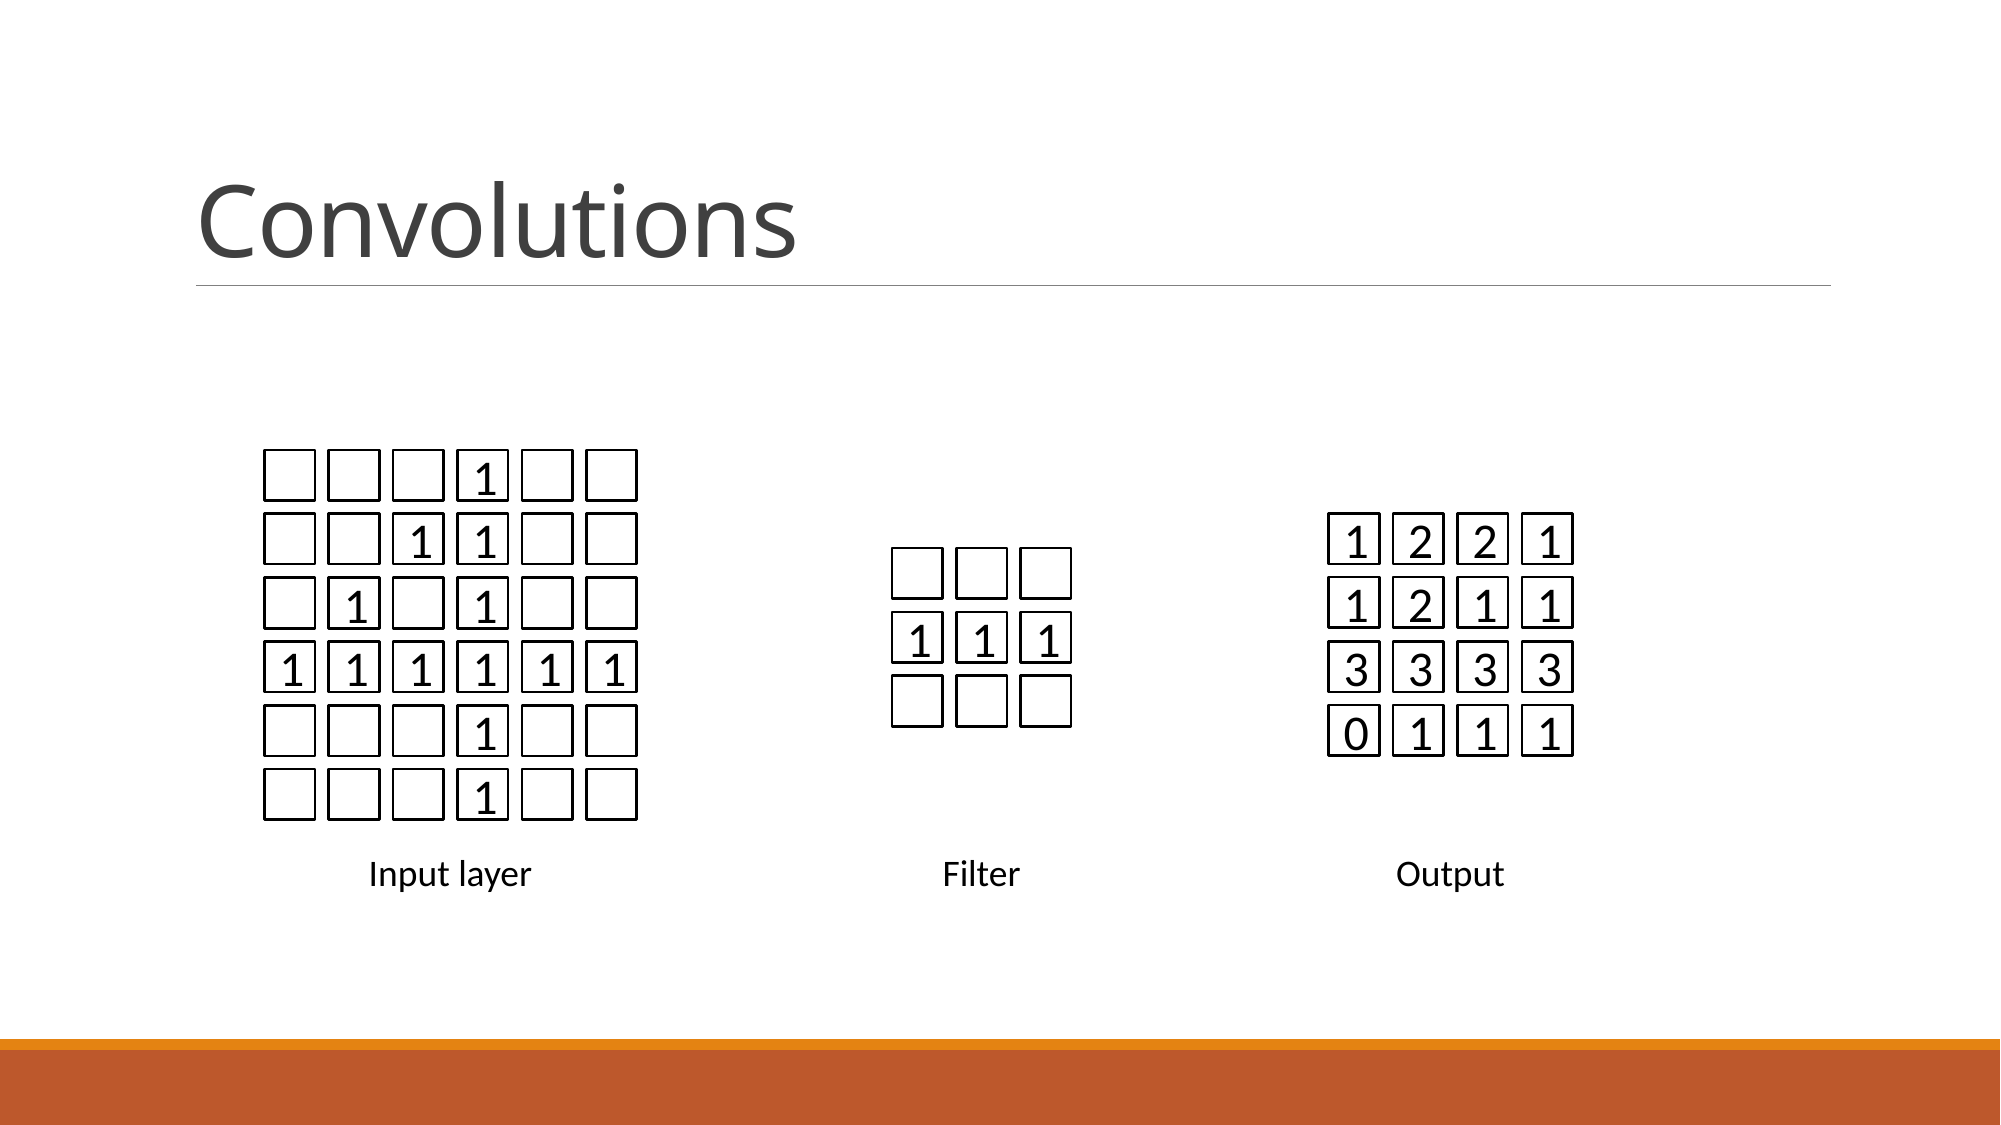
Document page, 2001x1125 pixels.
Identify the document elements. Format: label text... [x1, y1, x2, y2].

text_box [1328, 513, 1573, 756]
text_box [891, 547, 1072, 727]
text_box Filter [891, 841, 1072, 902]
text_box Input layer [264, 841, 637, 902]
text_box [263, 449, 638, 821]
text_box Output [1328, 841, 1573, 902]
title Convolutions [180, 47, 1830, 285]
